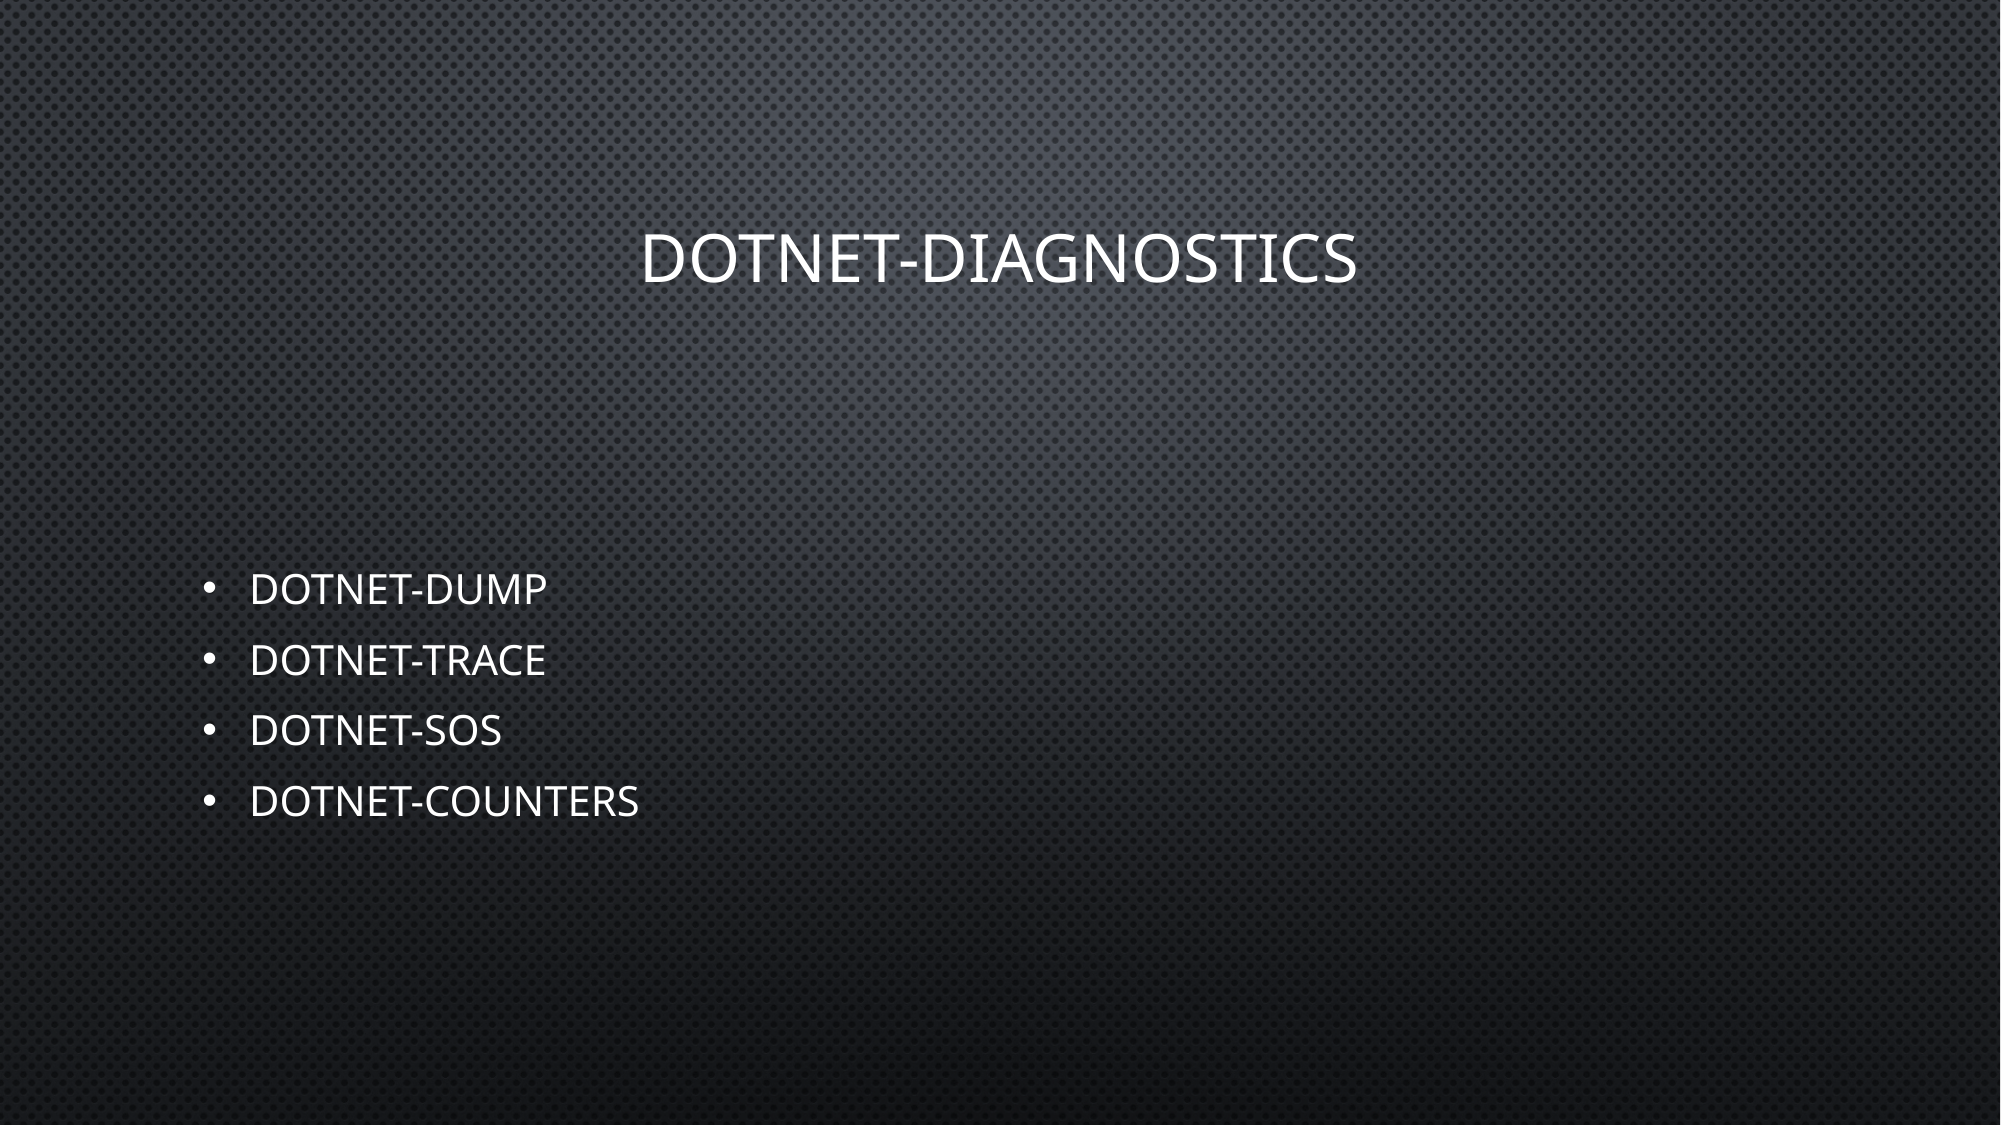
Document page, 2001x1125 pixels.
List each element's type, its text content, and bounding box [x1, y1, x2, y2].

list dotnet-dump dotnet-trace dotnet-sos dotnet-counters [187, 437, 1813, 950]
title dotnet-diagnostics [187, 99, 1813, 413]
